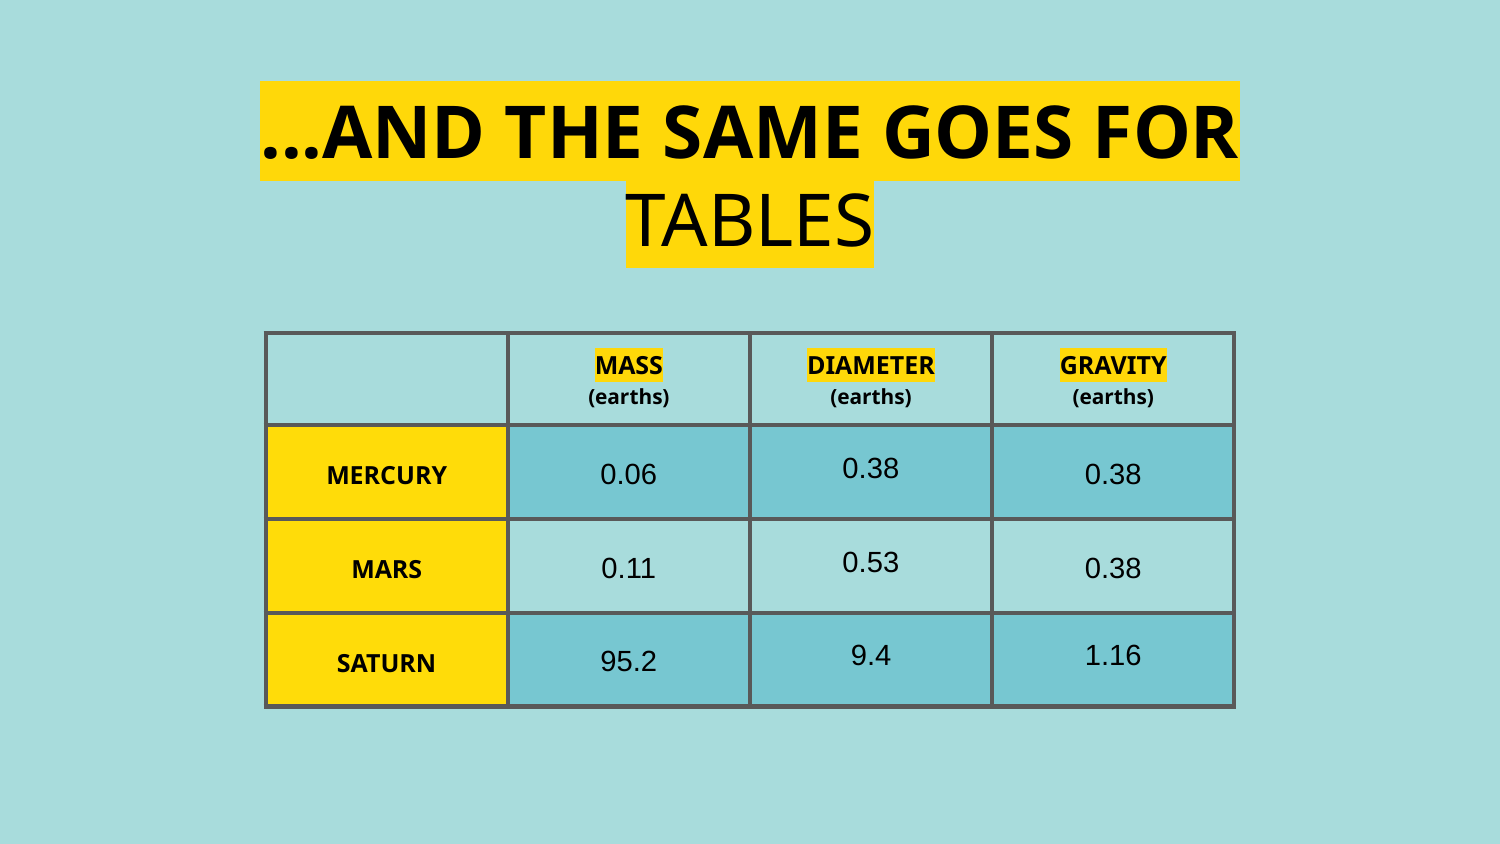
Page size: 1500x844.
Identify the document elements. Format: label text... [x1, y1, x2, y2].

table_cell 0.38 [994, 427, 1232, 517]
table_header DIAMETER (earths) [752, 335, 990, 423]
table_cell 0.11 [510, 521, 748, 611]
table_cell SATURN [268, 615, 506, 704]
table_header GRAVITY (earths) [994, 335, 1232, 423]
table_cell 0.06 [510, 427, 748, 517]
table_cell 1.16 [994, 615, 1232, 704]
title ...AND THE SAME GOES FOR TABLES [192, 70, 1308, 165]
table_header [268, 335, 506, 423]
table_cell 0.38 [752, 427, 990, 517]
table_header MASS (earths) [510, 335, 748, 423]
table_cell 95.2 [510, 615, 748, 704]
table_cell 0.53 [752, 521, 990, 611]
table_cell 9.4 [752, 615, 990, 704]
table_cell MERCURY [268, 427, 506, 517]
table_cell 0.38 [994, 521, 1232, 611]
table_cell MARS [268, 521, 506, 611]
